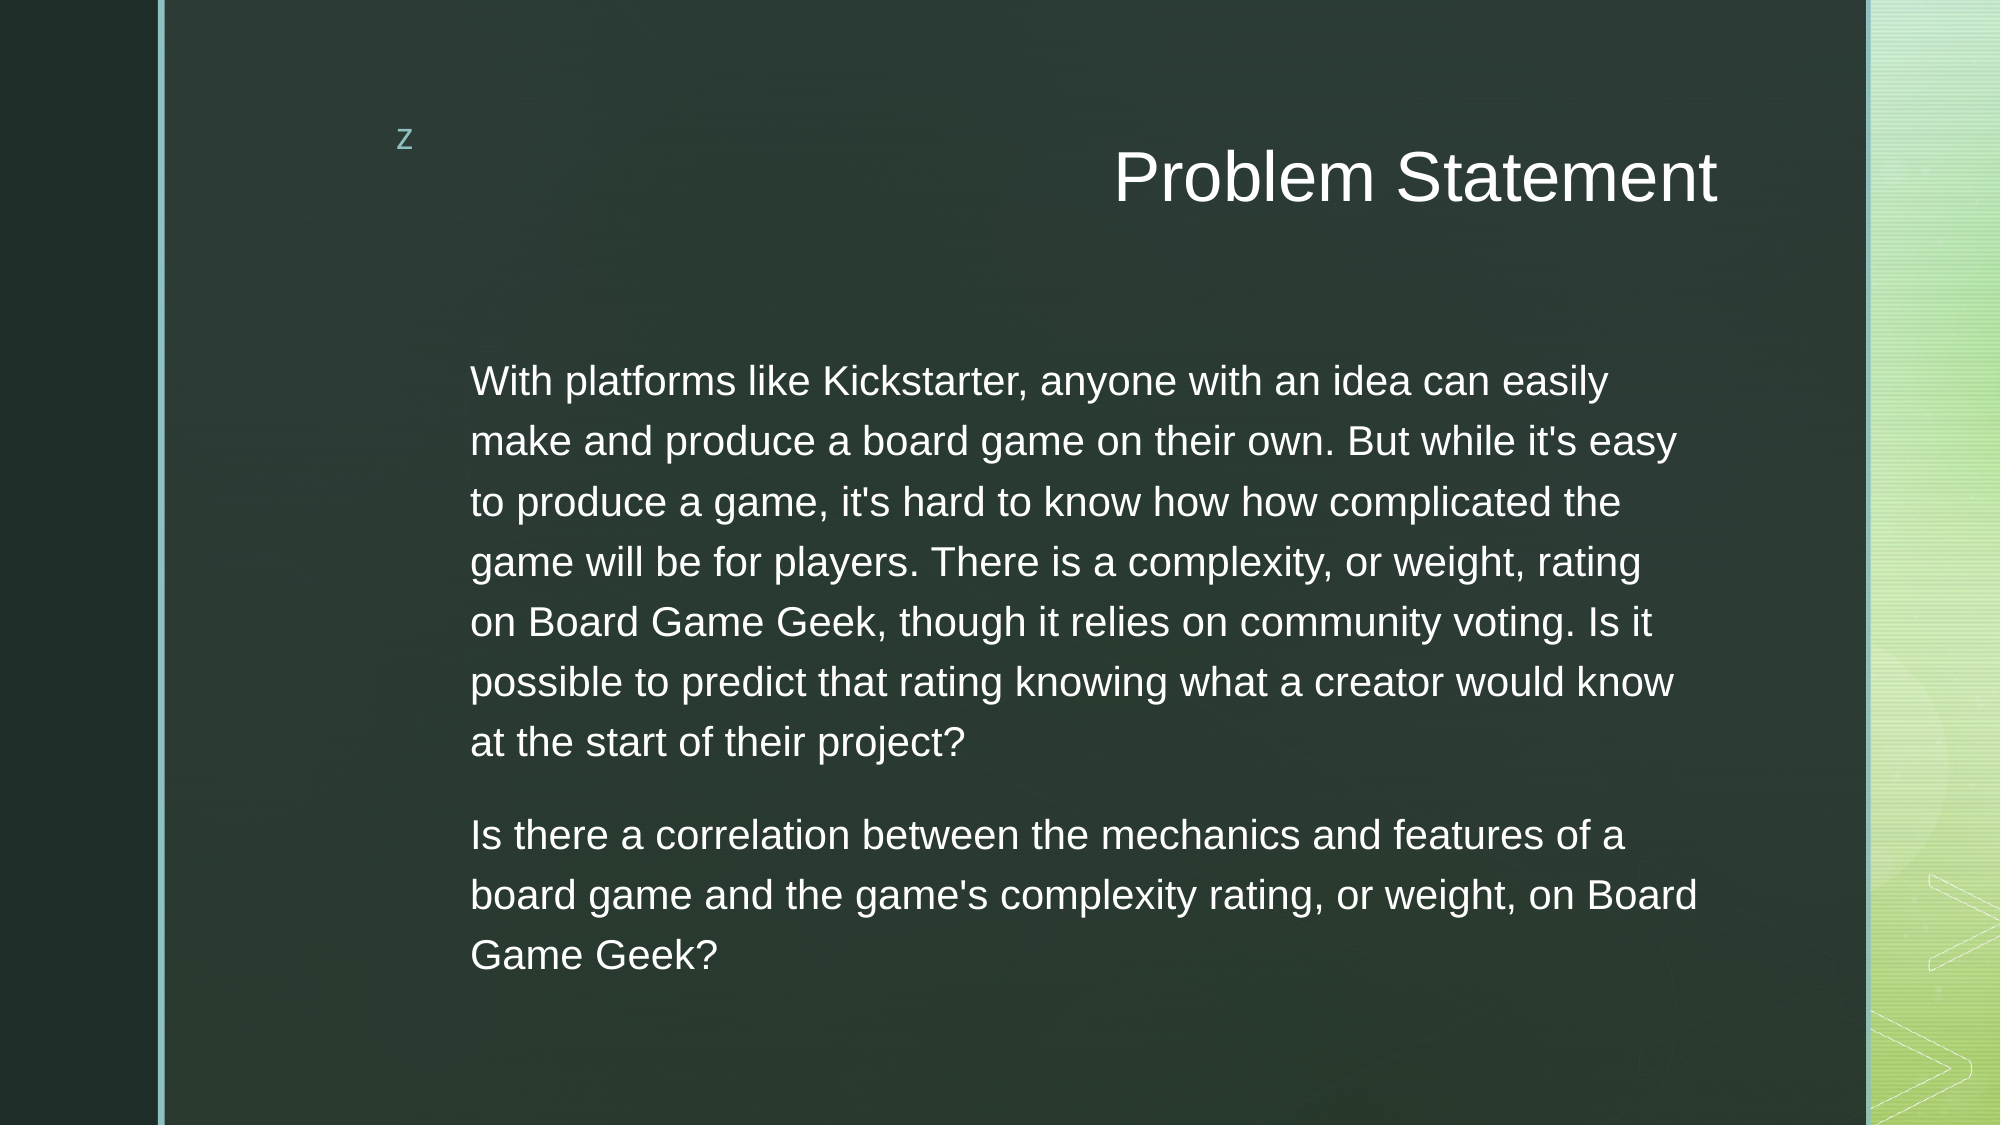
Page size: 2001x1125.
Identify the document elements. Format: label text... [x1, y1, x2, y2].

list With platforms like Kickstarter, anyone with an idea can easily make and produce a board game on their own. But while it's easy to produce a game, it's hard to know how how complicated the game will be for players. There is a complexity, or weight, rating on Board Game Geek, though it relies on community voting. Is it possible to predict that rating knowing what a creator would know at the start of their project? Is there a correlation between the mechanics and features of a board game and the game's complexity rating, or weight, on Board Game Geek? [454, 336, 1734, 993]
picture [1871, 0, 2001, 1125]
title Problem Statement [428, 132, 1734, 310]
